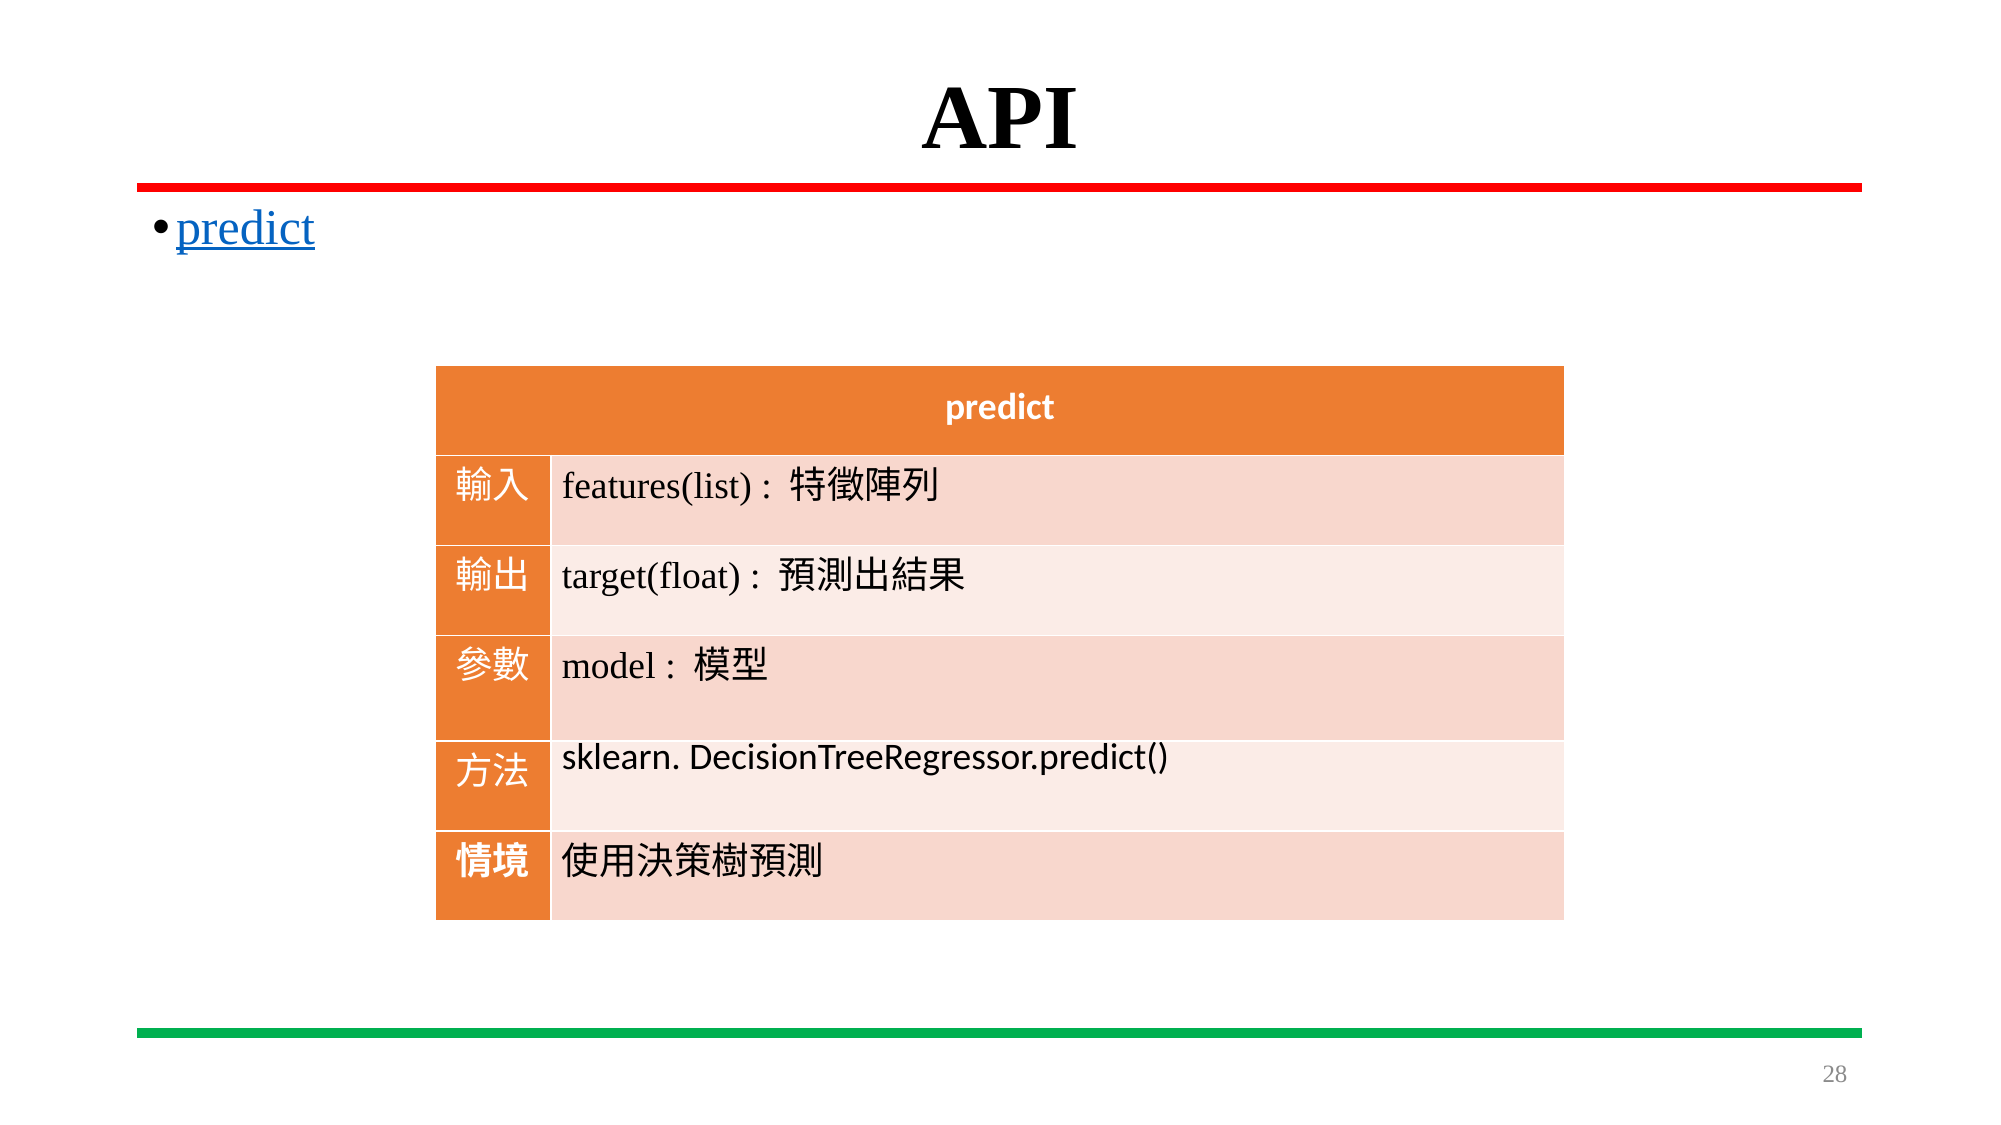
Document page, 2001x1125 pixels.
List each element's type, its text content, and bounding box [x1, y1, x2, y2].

slide_number 28 [1412, 1042, 1863, 1103]
list predict [137, 197, 1863, 1024]
title API [137, 59, 1863, 178]
